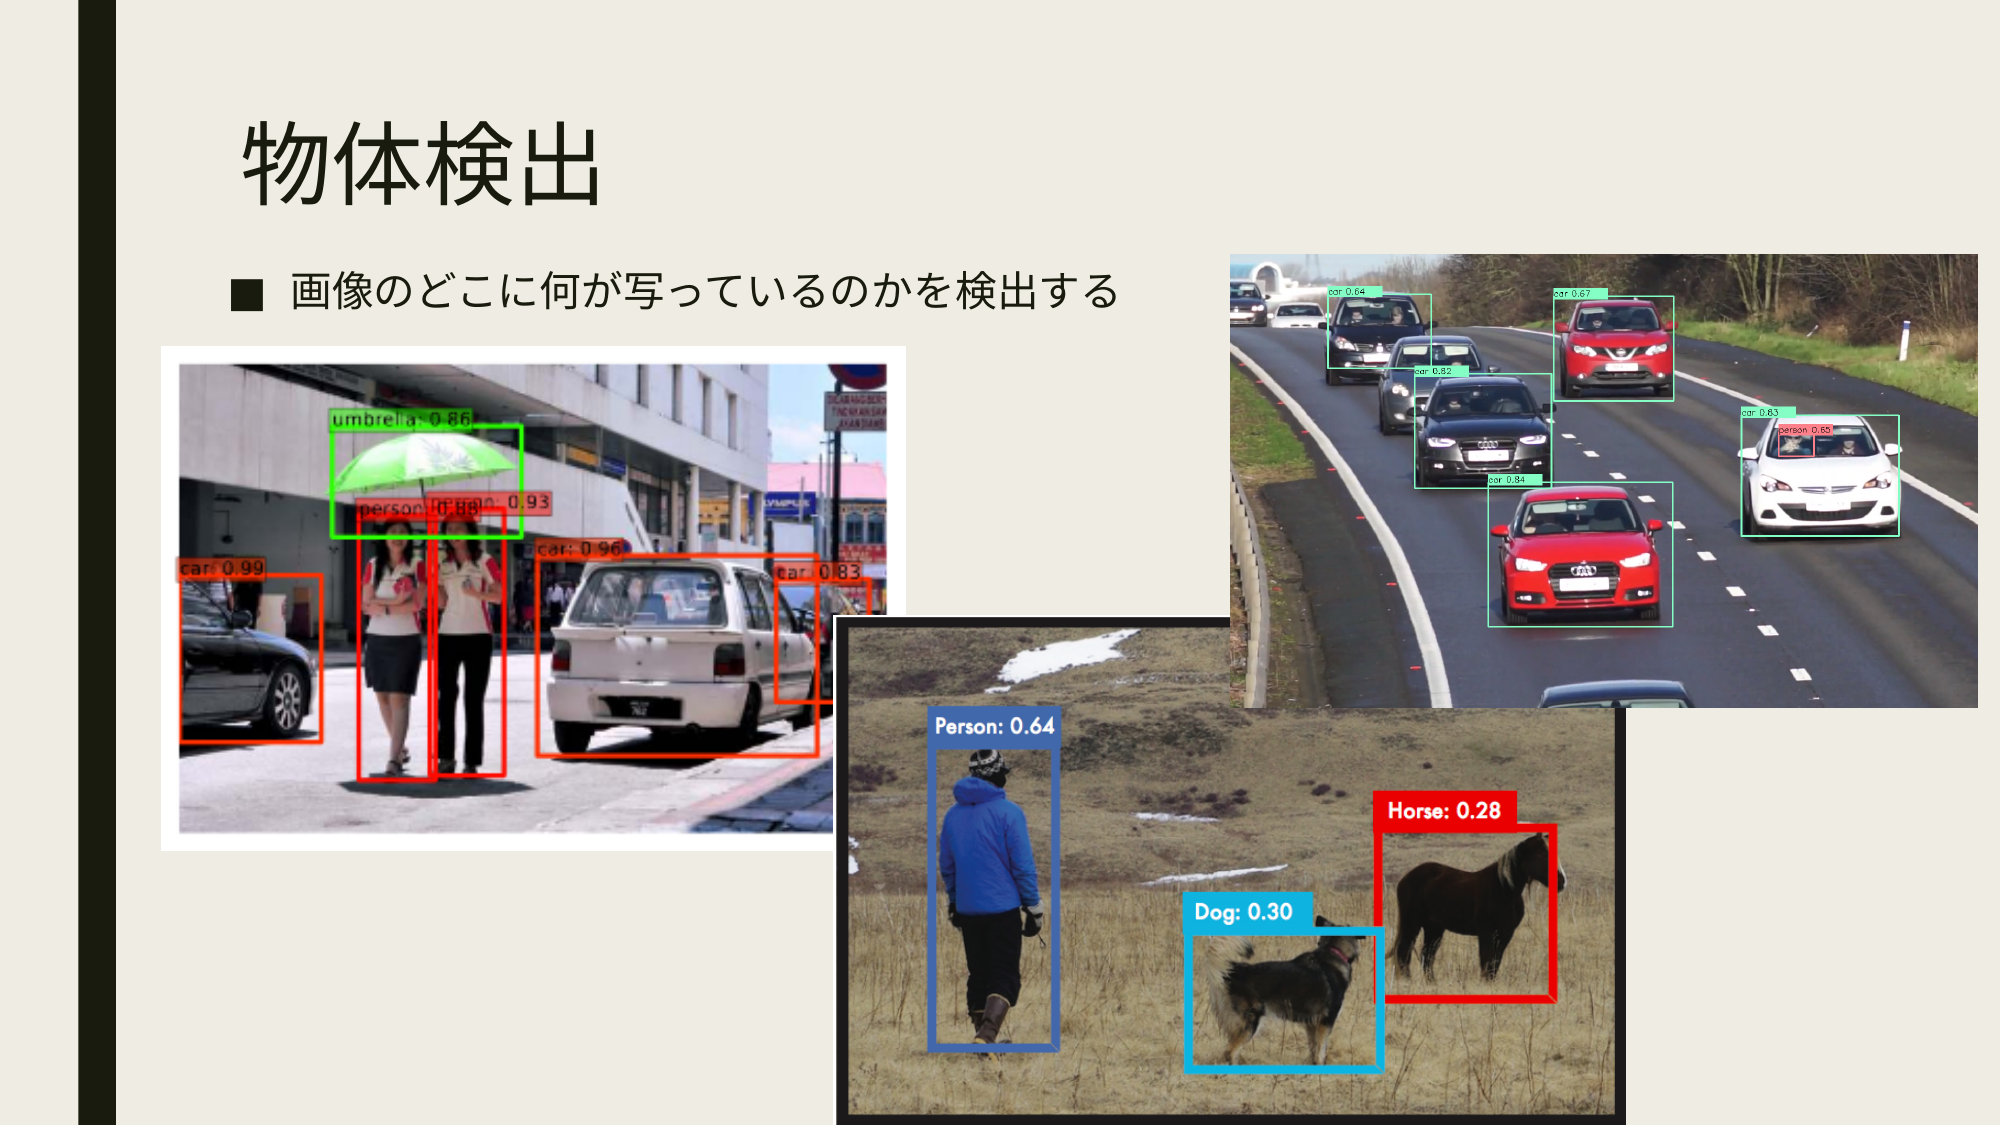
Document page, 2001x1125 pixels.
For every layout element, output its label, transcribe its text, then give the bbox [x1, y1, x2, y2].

list 画像のどこに何が写っているのかを検出する [212, 261, 1229, 347]
picture [161, 254, 1978, 1125]
title 物体検出 [225, 112, 1800, 261]
